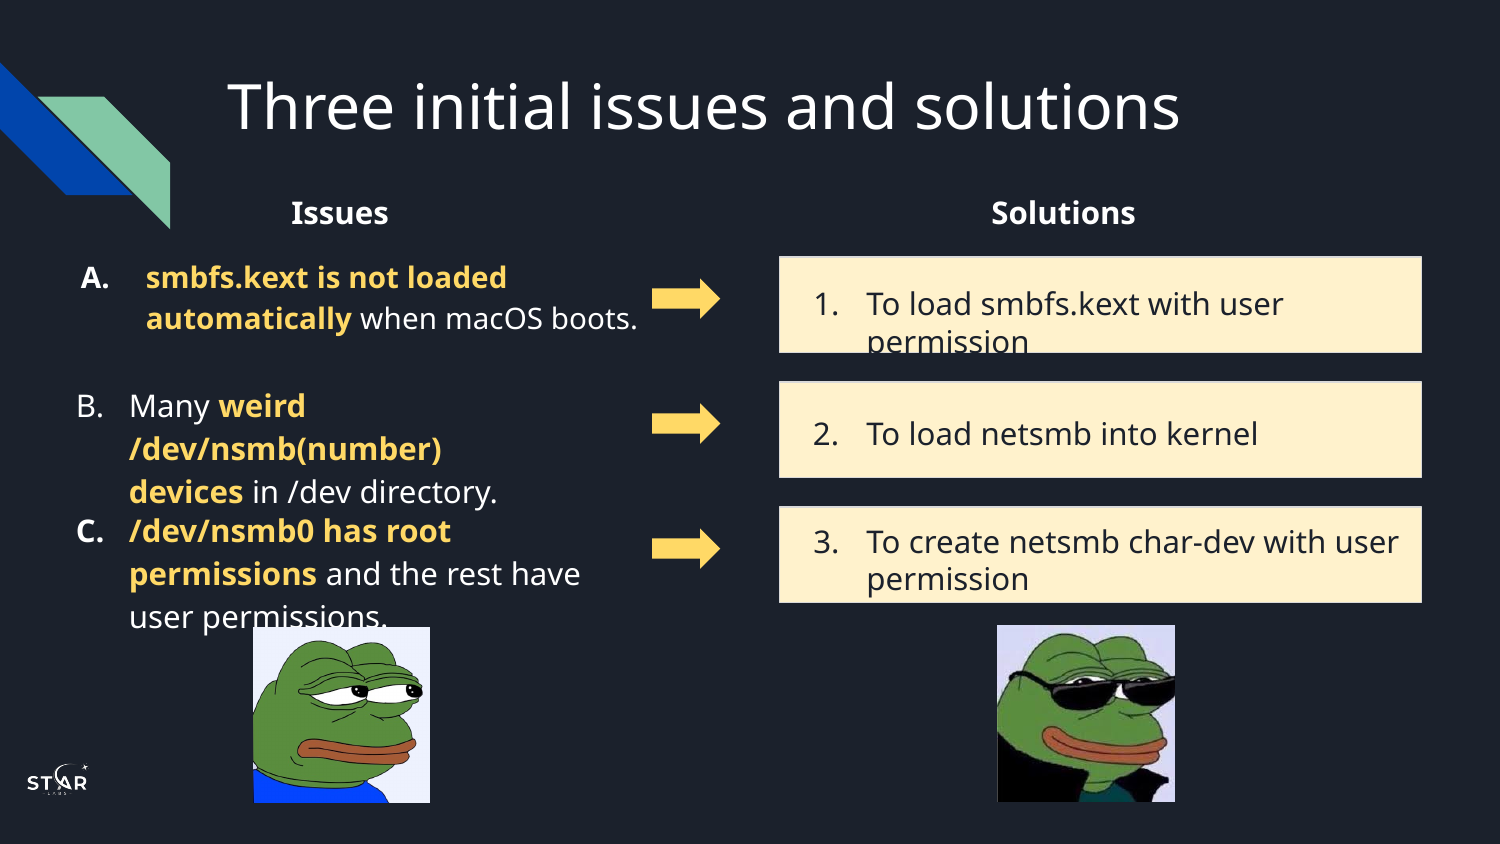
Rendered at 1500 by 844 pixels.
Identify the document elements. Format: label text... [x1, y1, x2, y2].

picture [656, 414, 924, 679]
text_box To create netsmb char-dev with user permission [928, 506, 1351, 612]
text_box /dev/nsmb0 has root permissions and the rest have user permissions. [39, 490, 645, 650]
picture [997, 625, 1175, 803]
picture [252, 627, 431, 803]
text_box [779, 256, 1422, 269]
text_box To load netsmb into kernel [776, 399, 1419, 467]
text_box Solutions [901, 172, 1394, 246]
list To load smbfs.kext with user permission [776, 269, 1455, 386]
text_box [779, 386, 1422, 437]
title Three initial issues and solutions [212, 52, 1368, 202]
text_box Issues [201, 172, 694, 246]
text_box [700, 403, 709, 412]
picture [1356, 439, 1500, 704]
text_box [652, 278, 721, 319]
text_box Many weird /dev/nsmb(number) devices in /dev directory. [39, 365, 597, 490]
text_box [928, 467, 1351, 478]
list smbfs.kext is not loaded automatically when macOS boots. [39, 238, 659, 356]
picture [0, 726, 117, 844]
